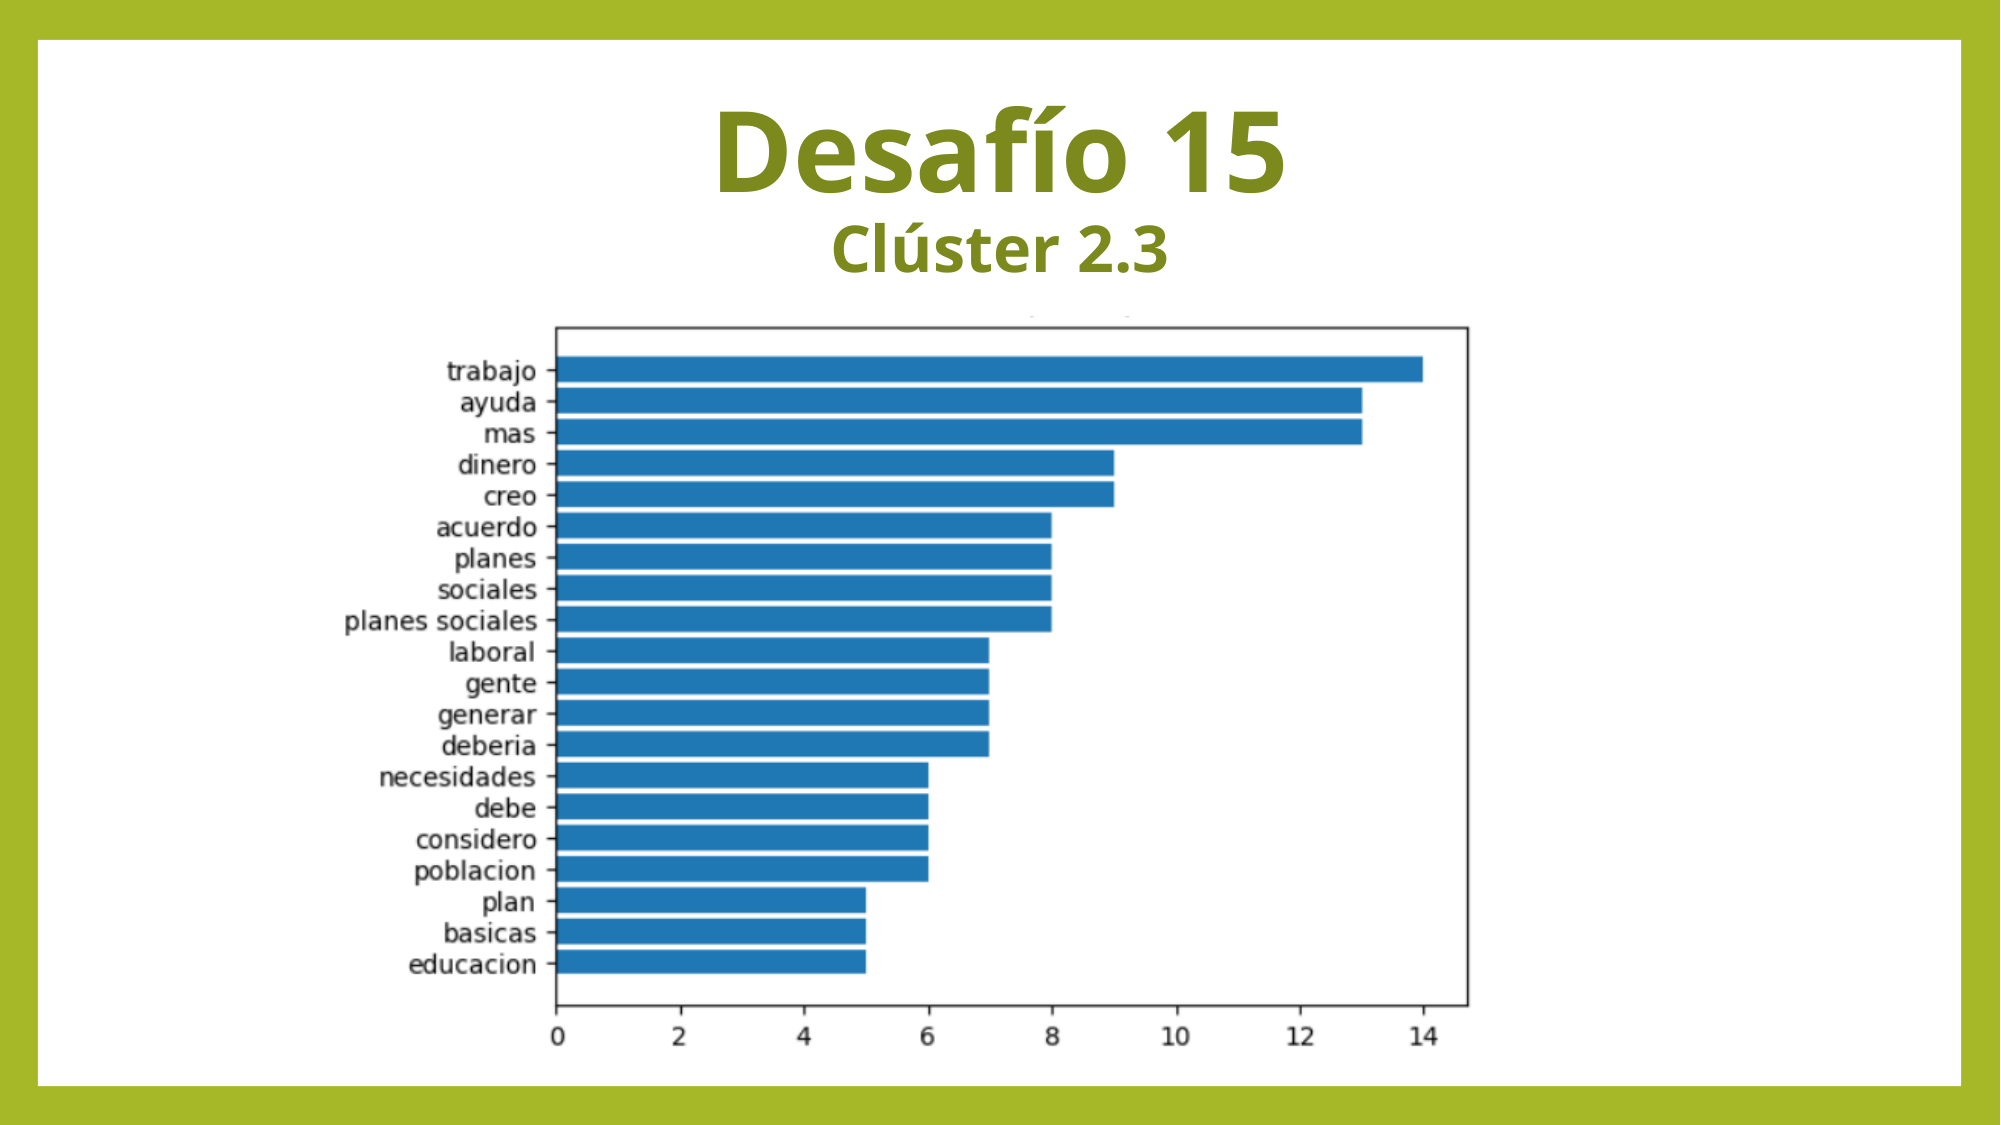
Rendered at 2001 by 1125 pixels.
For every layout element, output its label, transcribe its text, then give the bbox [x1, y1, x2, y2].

title Desafío 15 Clúster 2.3 [189, 80, 1810, 303]
picture [332, 316, 1481, 1063]
